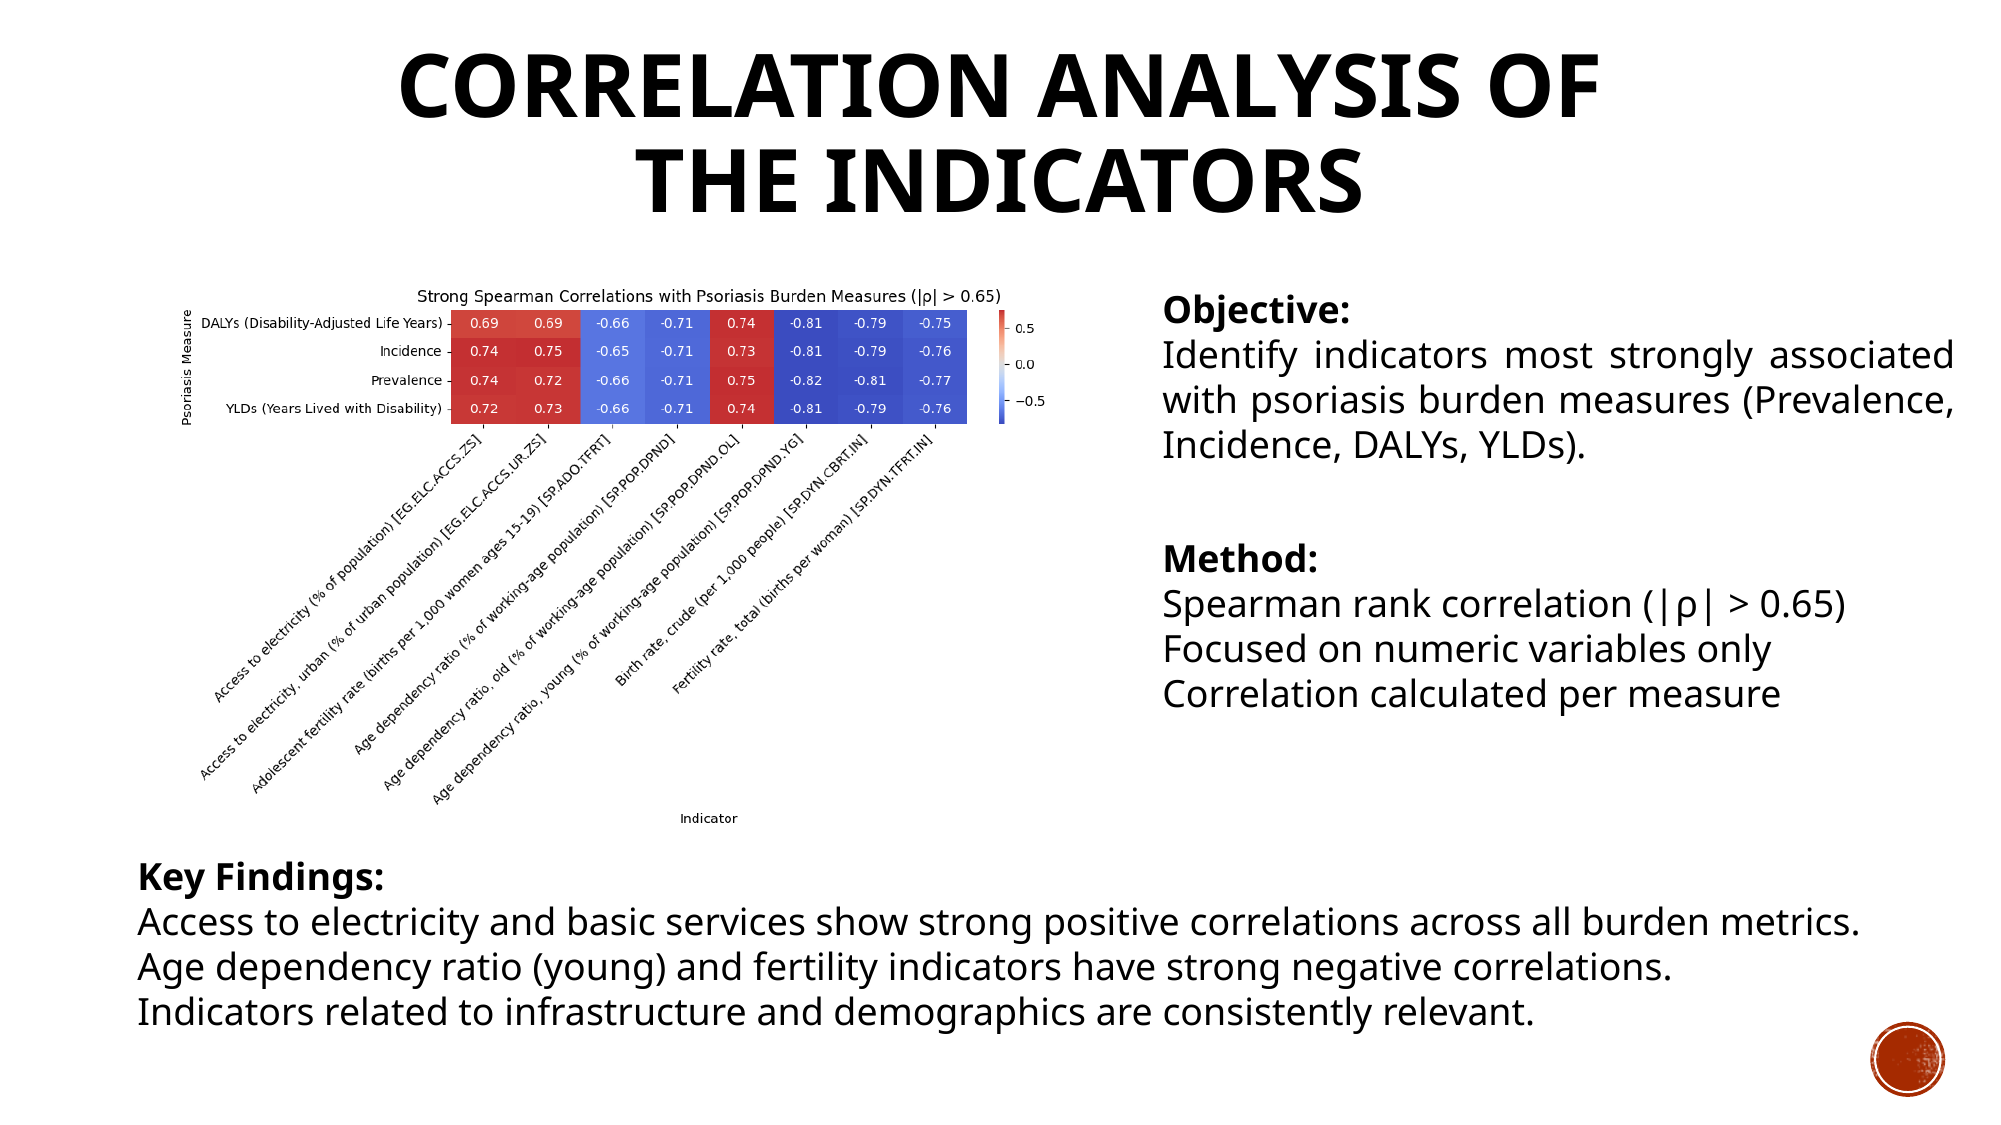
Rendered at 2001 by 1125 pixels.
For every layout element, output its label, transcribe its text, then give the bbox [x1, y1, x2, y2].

text_box Objective: Identify indicators most strongly associated with psoriasis burden measures (Prevalence, Incidence, DALYs, YLDs). [1147, 279, 1971, 474]
text_box Key Findings: Access to electricity and basic services show strong positive correlations across all burden metrics. Age dependency ratio (young) and fertility indicators have strong negative correlations. Indicators related to infrastructure and demographics are consistently relevant. [122, 845, 1878, 1041]
picture [172, 279, 1054, 835]
text_box Method: Spearman rank correlation (|ρ| > 0.65) Focused on numeric variables only Correlation calculated per measure [1147, 527, 1971, 723]
title Correlation Analysis of the Indicators [290, 33, 1710, 240]
